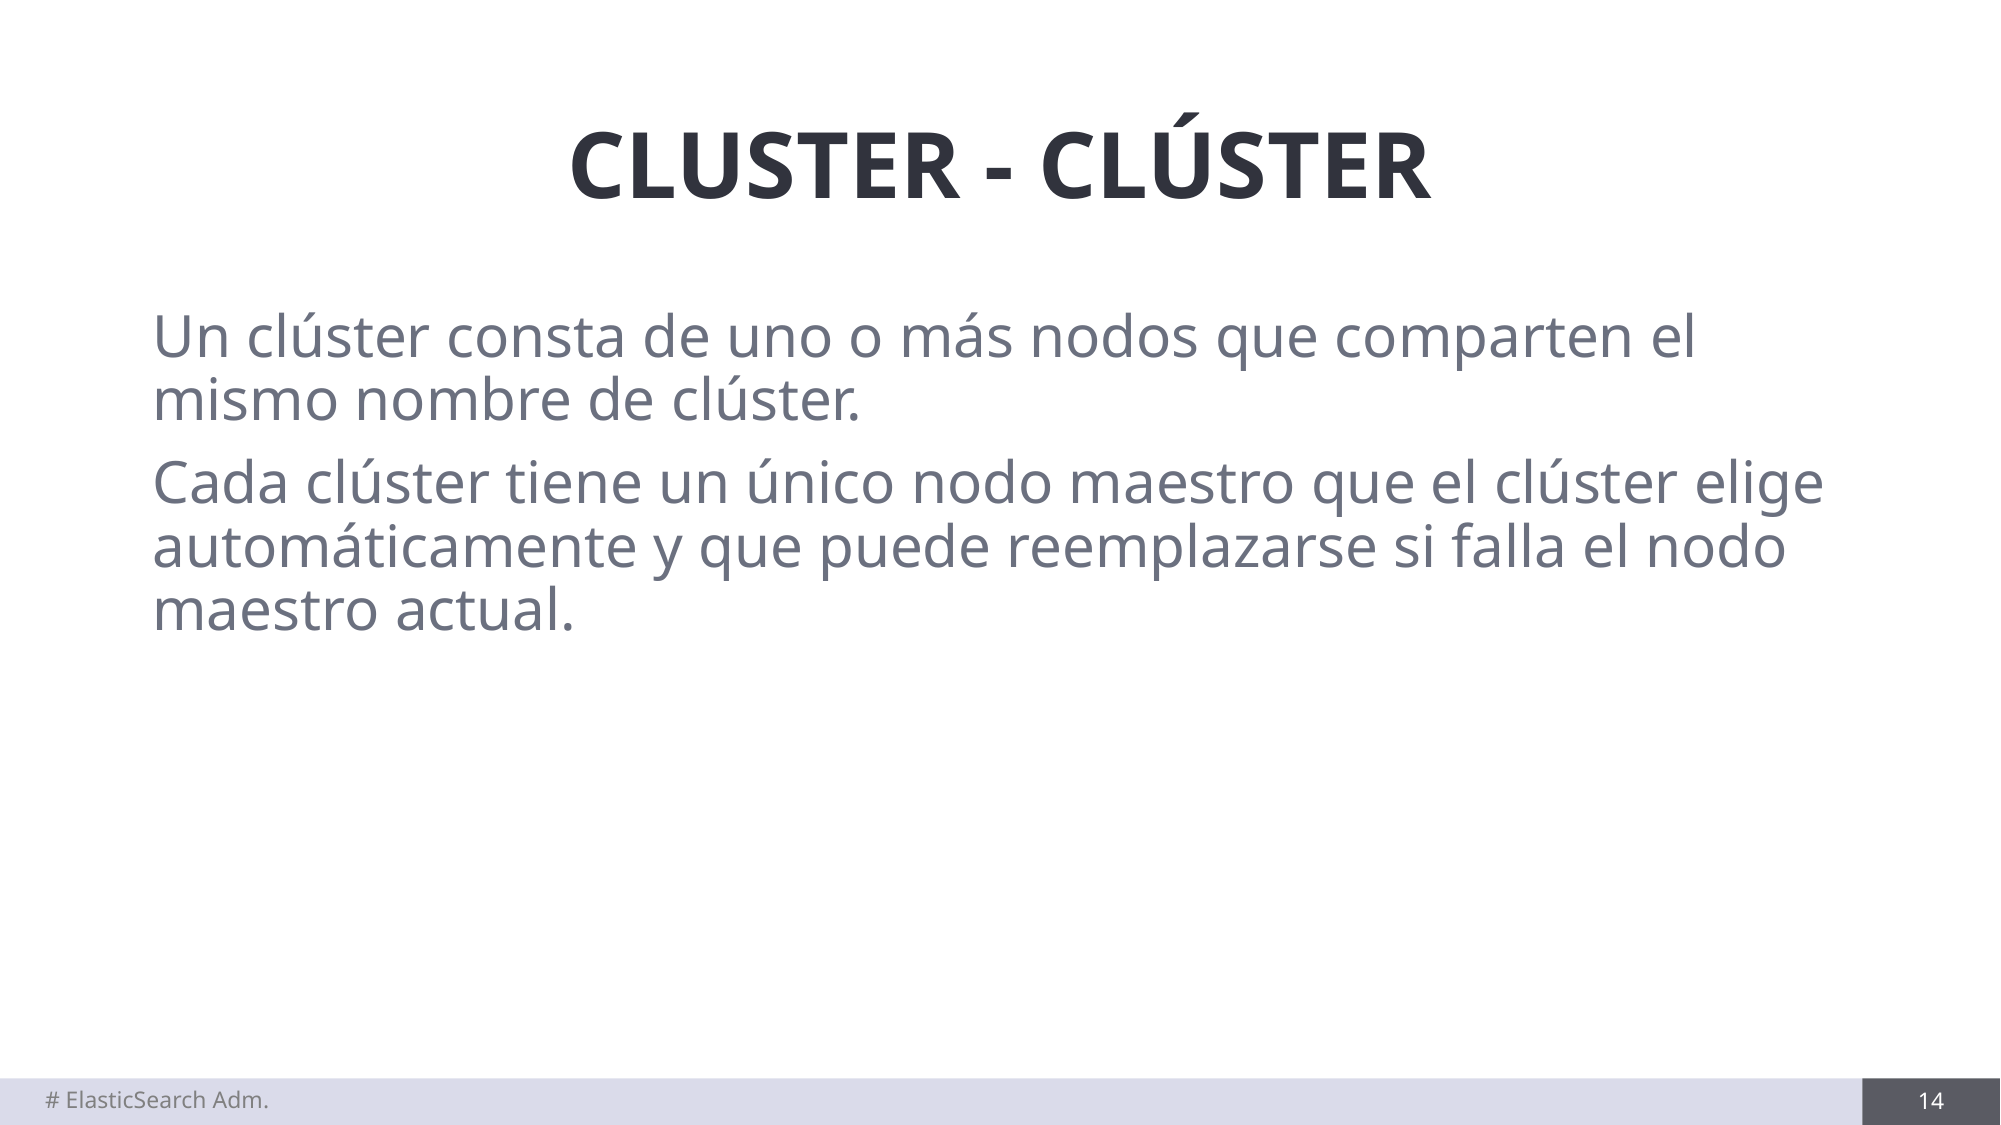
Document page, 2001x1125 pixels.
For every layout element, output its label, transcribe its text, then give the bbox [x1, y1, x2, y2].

slide_number 14 [1862, 1078, 2000, 1125]
title CLUSTER - CLÚSTER [137, 59, 1863, 278]
footer # ElasticSearch Adm. [0, 1078, 1862, 1125]
list Un clúster consta de uno o más nodos que comparten el mismo nombre de clúster. Cada clúster tiene un único nodo maestro que el clúster elige automáticamente y que puede reemplazarse si falla el nodo maestro actual. [137, 299, 1863, 1014]
